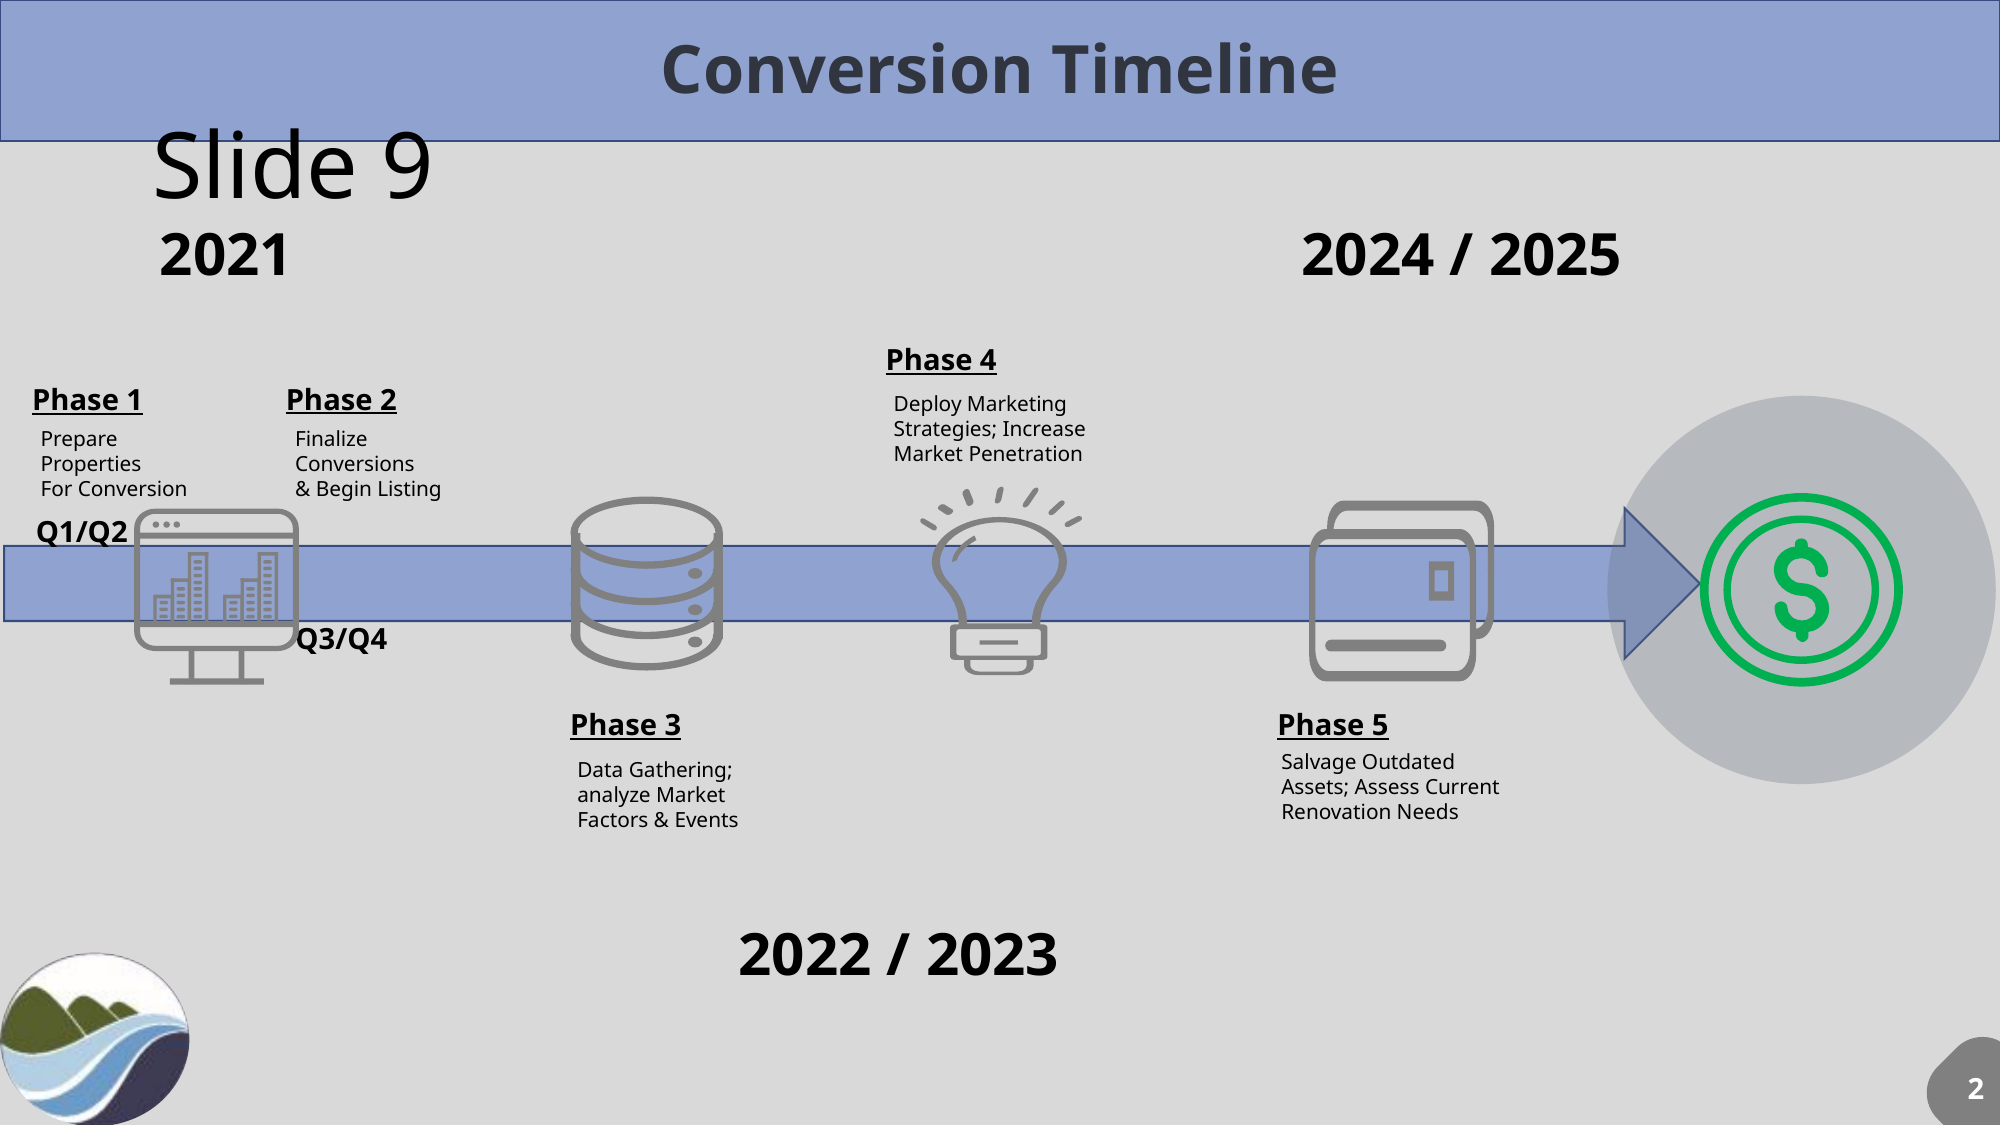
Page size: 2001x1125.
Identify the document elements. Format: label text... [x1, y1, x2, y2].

text_box Q3/Q4 [299, 620, 388, 656]
text_box Phase 5 [1277, 706, 1389, 742]
text_box [0, 0, 2000, 142]
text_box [570, 496, 723, 671]
text_box Phase 2 [285, 380, 397, 416]
text_box 2021 [154, 217, 299, 288]
text_box Data Gathering; analyze Market Factors & Events [577, 756, 797, 857]
text_box [1083, 544, 1309, 623]
text_box Q1/Q2 [35, 513, 128, 549]
text_box Finalize Conversions & Begin Listing [295, 425, 472, 501]
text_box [1699, 493, 1903, 687]
text_box 2022 / 2023 [722, 917, 1075, 988]
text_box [134, 508, 299, 685]
title Slide 9 [137, 59, 1863, 278]
text_box 2 [1952, 1063, 2000, 1125]
text_box [299, 544, 570, 623]
text_box [723, 544, 918, 623]
text_box [1495, 544, 1611, 623]
text_box Phase 3 [570, 706, 689, 742]
text_box Prepare Properties For Conversion [40, 425, 207, 501]
text_box Conversion Timeline [660, 27, 1340, 59]
text_box [3, 544, 134, 623]
text_box [1925, 1035, 2000, 1125]
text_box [918, 489, 1083, 675]
text_box Phase 1 [32, 381, 144, 417]
text_box [1606, 394, 1997, 786]
text_box Deploy Marketing Strategies; Increase Market Penetration [893, 391, 1150, 466]
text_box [1309, 500, 1495, 682]
text_box 2024 / 2025 [1285, 216, 1639, 287]
text_box Salvage Outdated Assets; Assess Current Renovation Needs [1281, 748, 1511, 824]
text_box Phase 4 [885, 341, 1005, 377]
picture [0, 952, 190, 1125]
